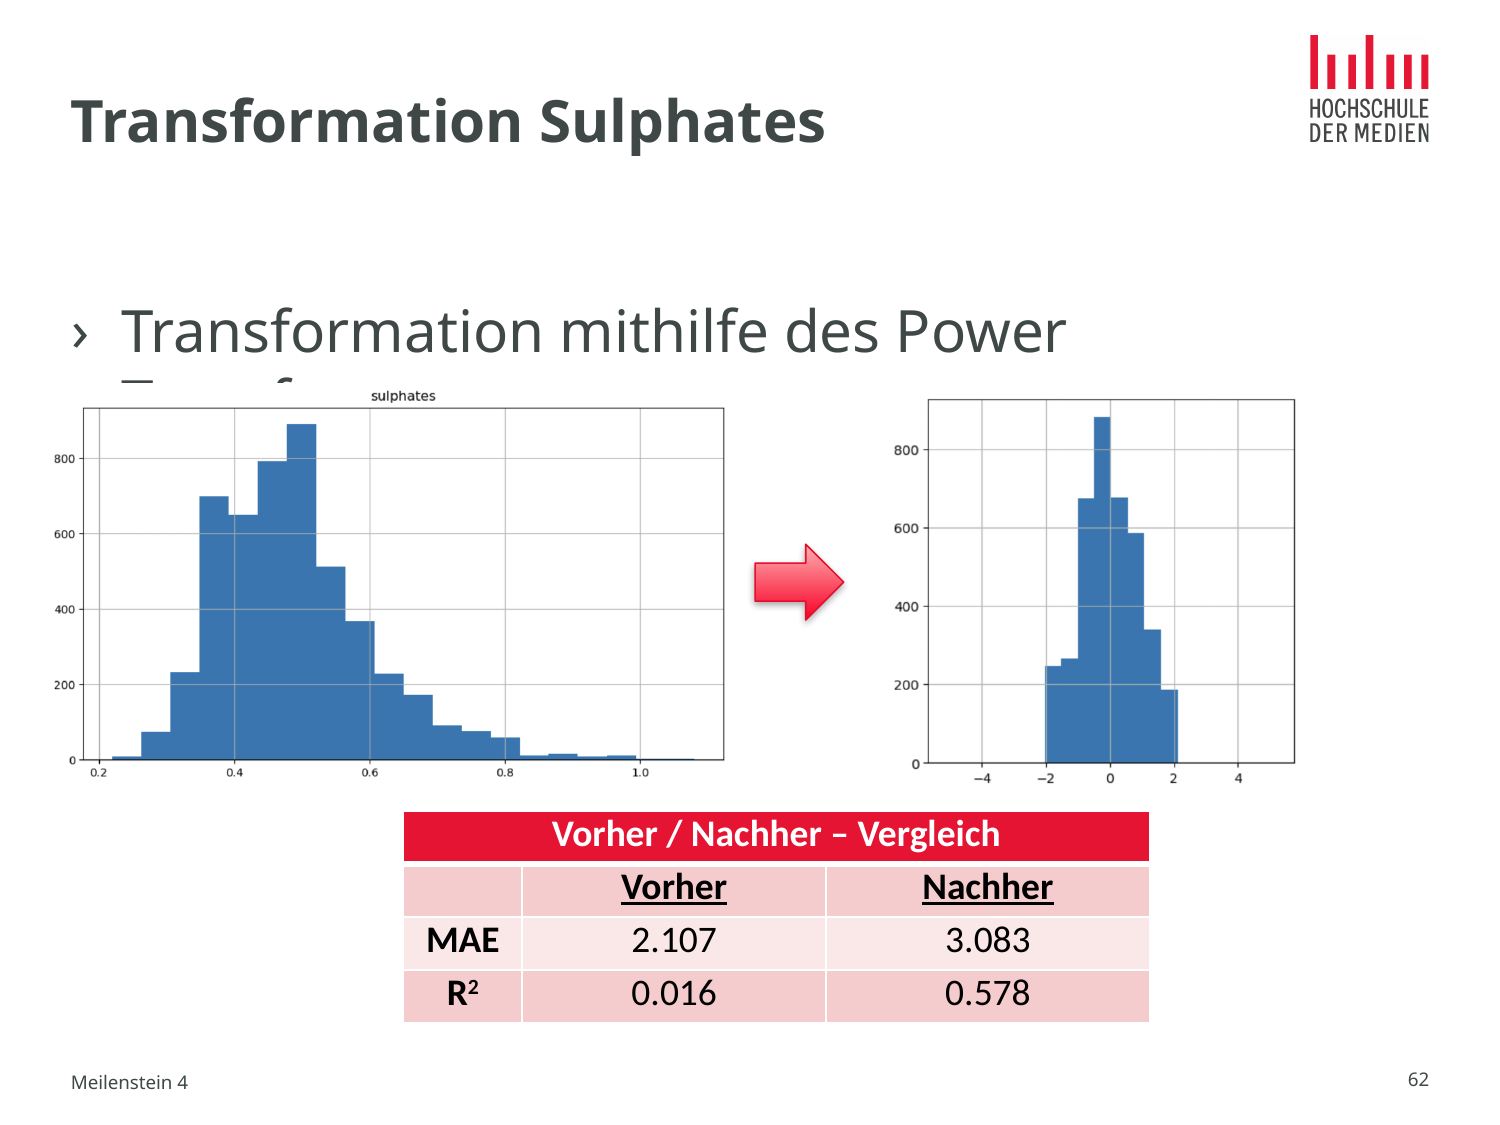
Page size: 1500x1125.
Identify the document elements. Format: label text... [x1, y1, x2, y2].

table_cell 0.578 [827, 971, 1149, 1022]
table_cell 2.107 [523, 918, 825, 969]
picture [41, 382, 738, 789]
table_cell [404, 867, 521, 916]
list Transformation mithilfe des Power Transformers [71, 212, 1429, 1055]
title Transformation Sulphates [70, 35, 1421, 155]
picture [878, 390, 1301, 789]
table_cell R2 [404, 971, 521, 1022]
table_cell Vorher [523, 867, 825, 916]
table_cell Nachher [827, 867, 1149, 916]
text_box [754, 543, 845, 621]
table_cell 0.016 [523, 971, 825, 1022]
table_cell 3.083 [827, 918, 1149, 969]
table_cell MAE [404, 918, 521, 969]
table_header Vorher / Nachher – Vergleich [404, 812, 1149, 861]
